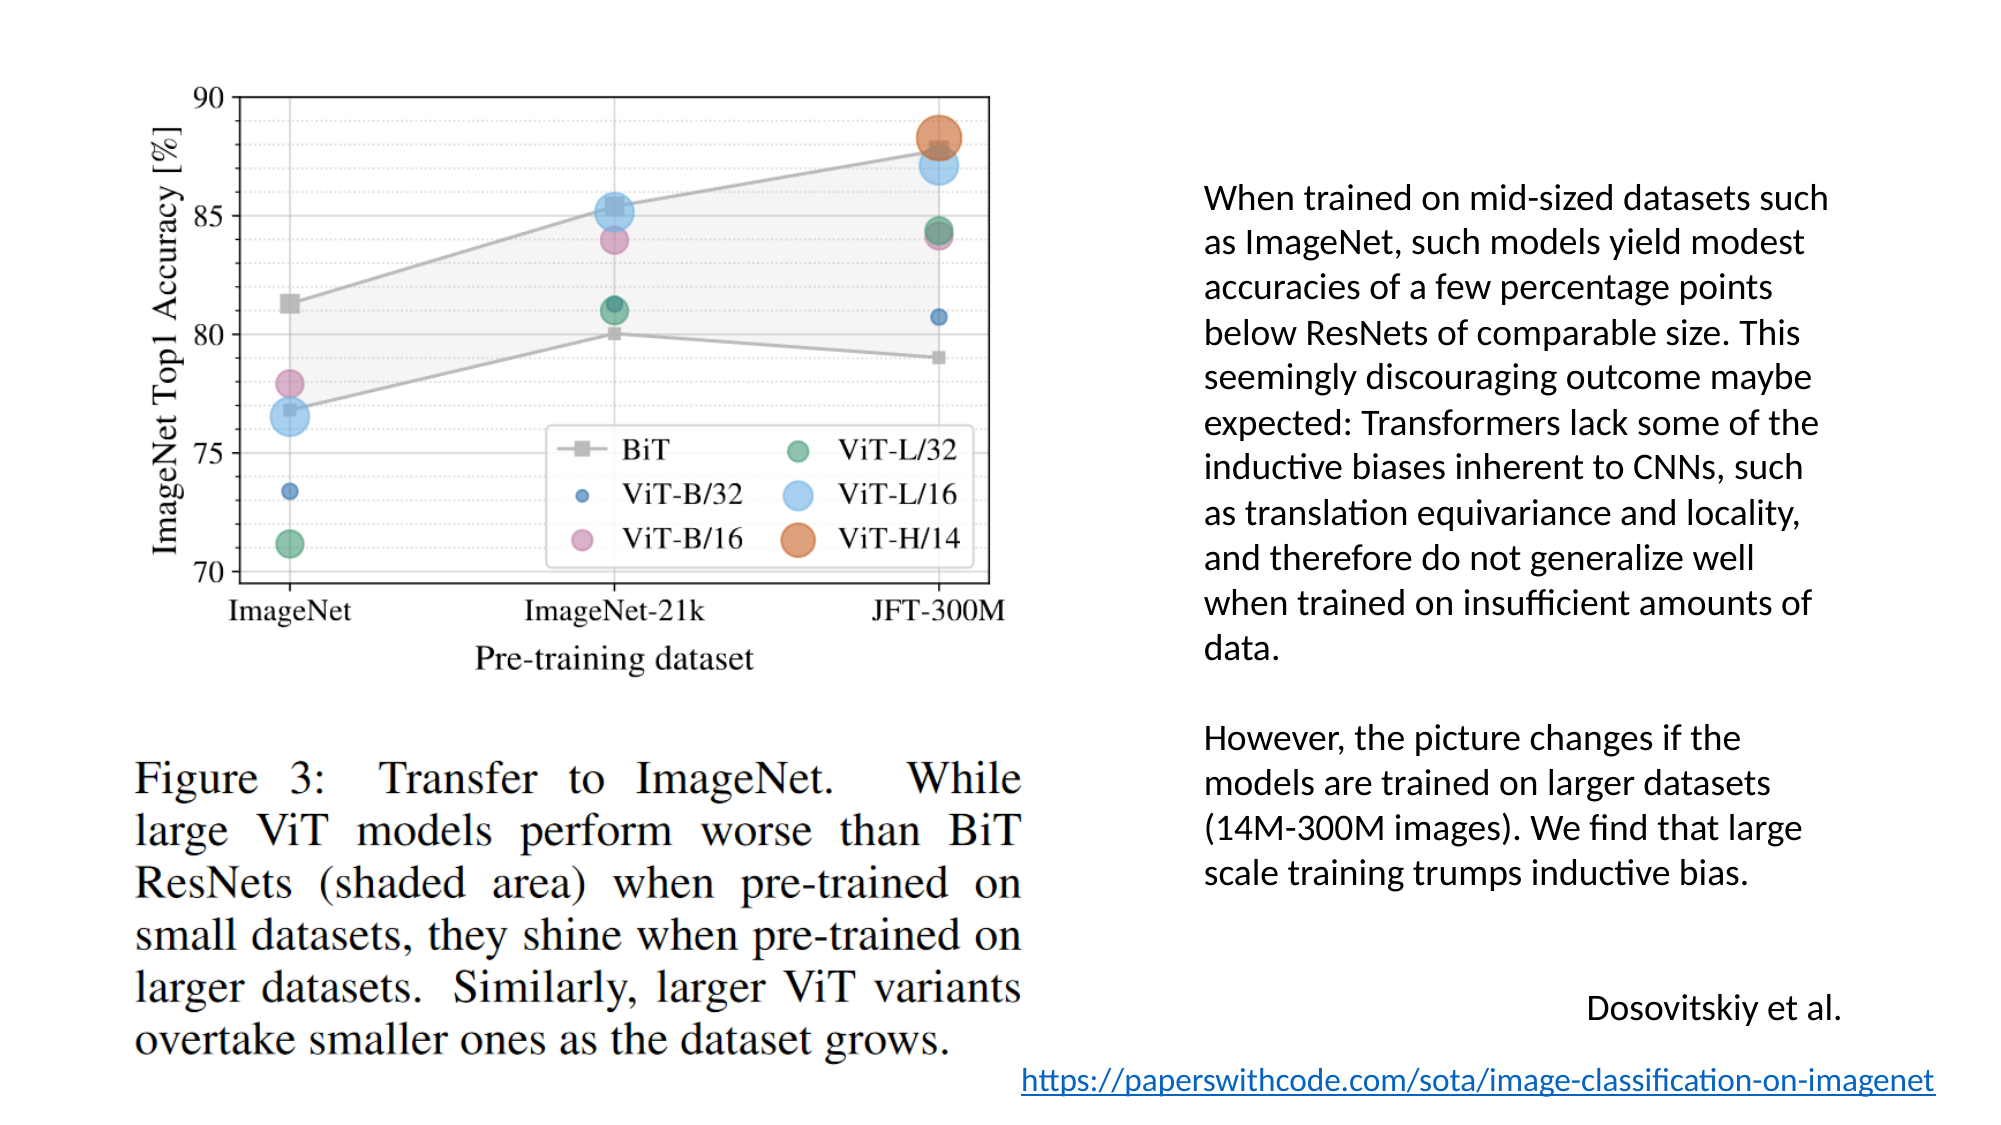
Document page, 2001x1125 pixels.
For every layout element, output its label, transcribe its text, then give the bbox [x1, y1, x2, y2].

text_box When trained on mid-sized datasets such as ImageNet, such models yield modest accuracies of a few percentage points below ResNets of comparable size. This seemingly discouraging outcome maybe expected: Transformers lack some of the inductive biases inherent to CNNs, such as translation equivariance and locality, and therefore do not generalize well when trained on insufficient amounts of data. However, the picture changes if the models are trained on larger datasets (14M-300M images). We find that large scale training trumps inductive bias. Dosovitskiy et al. [1189, 165, 1858, 1035]
text_box https://paperswithcode.com/sota/image-classification-on-imagenet [1006, 1050, 2000, 1106]
picture [117, 58, 1035, 1079]
